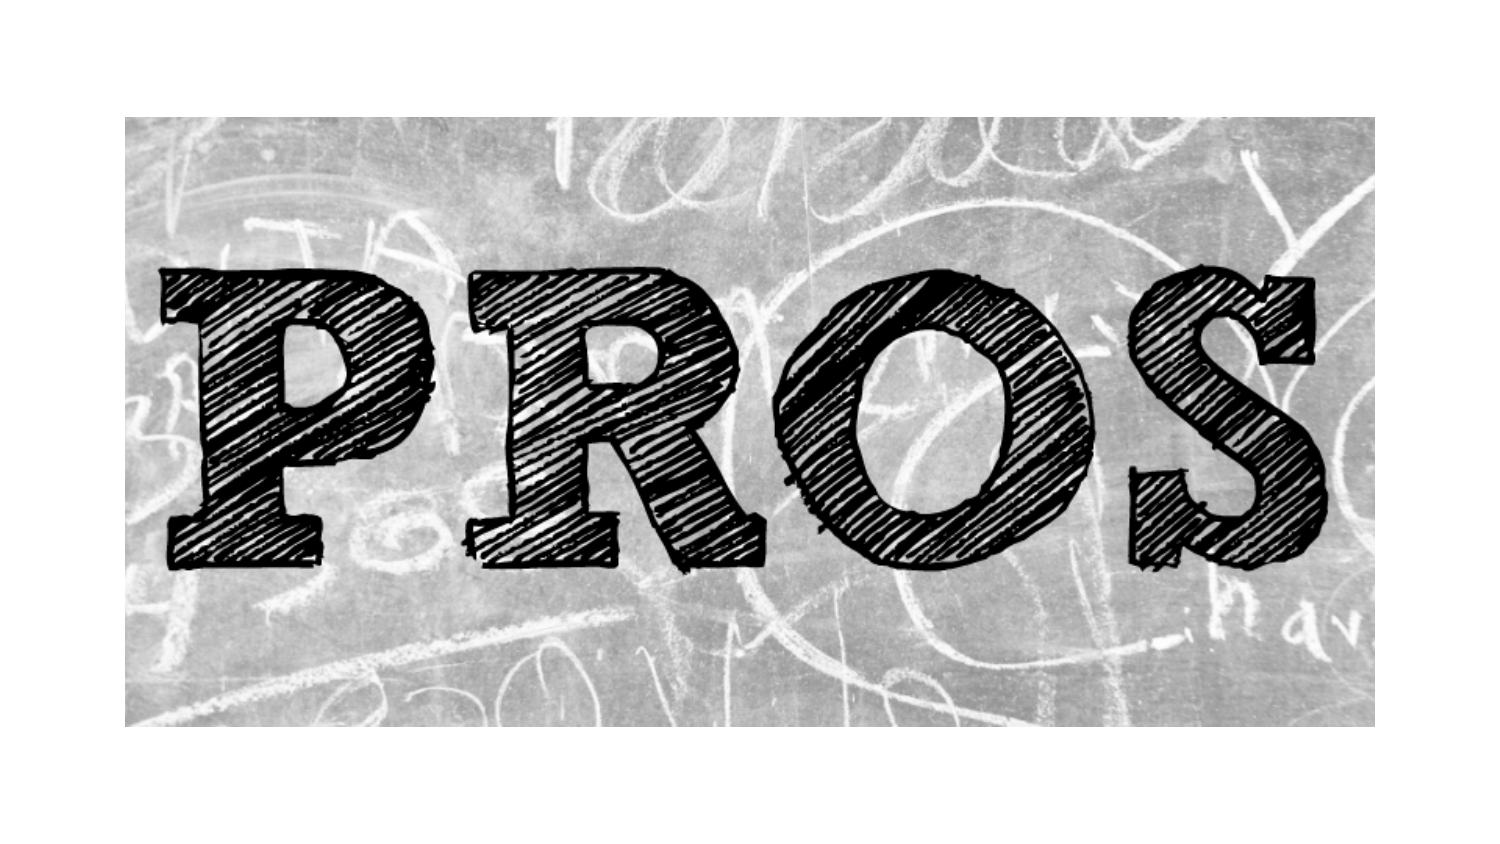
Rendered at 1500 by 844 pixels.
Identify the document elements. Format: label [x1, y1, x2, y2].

picture [124, 116, 1376, 727]
